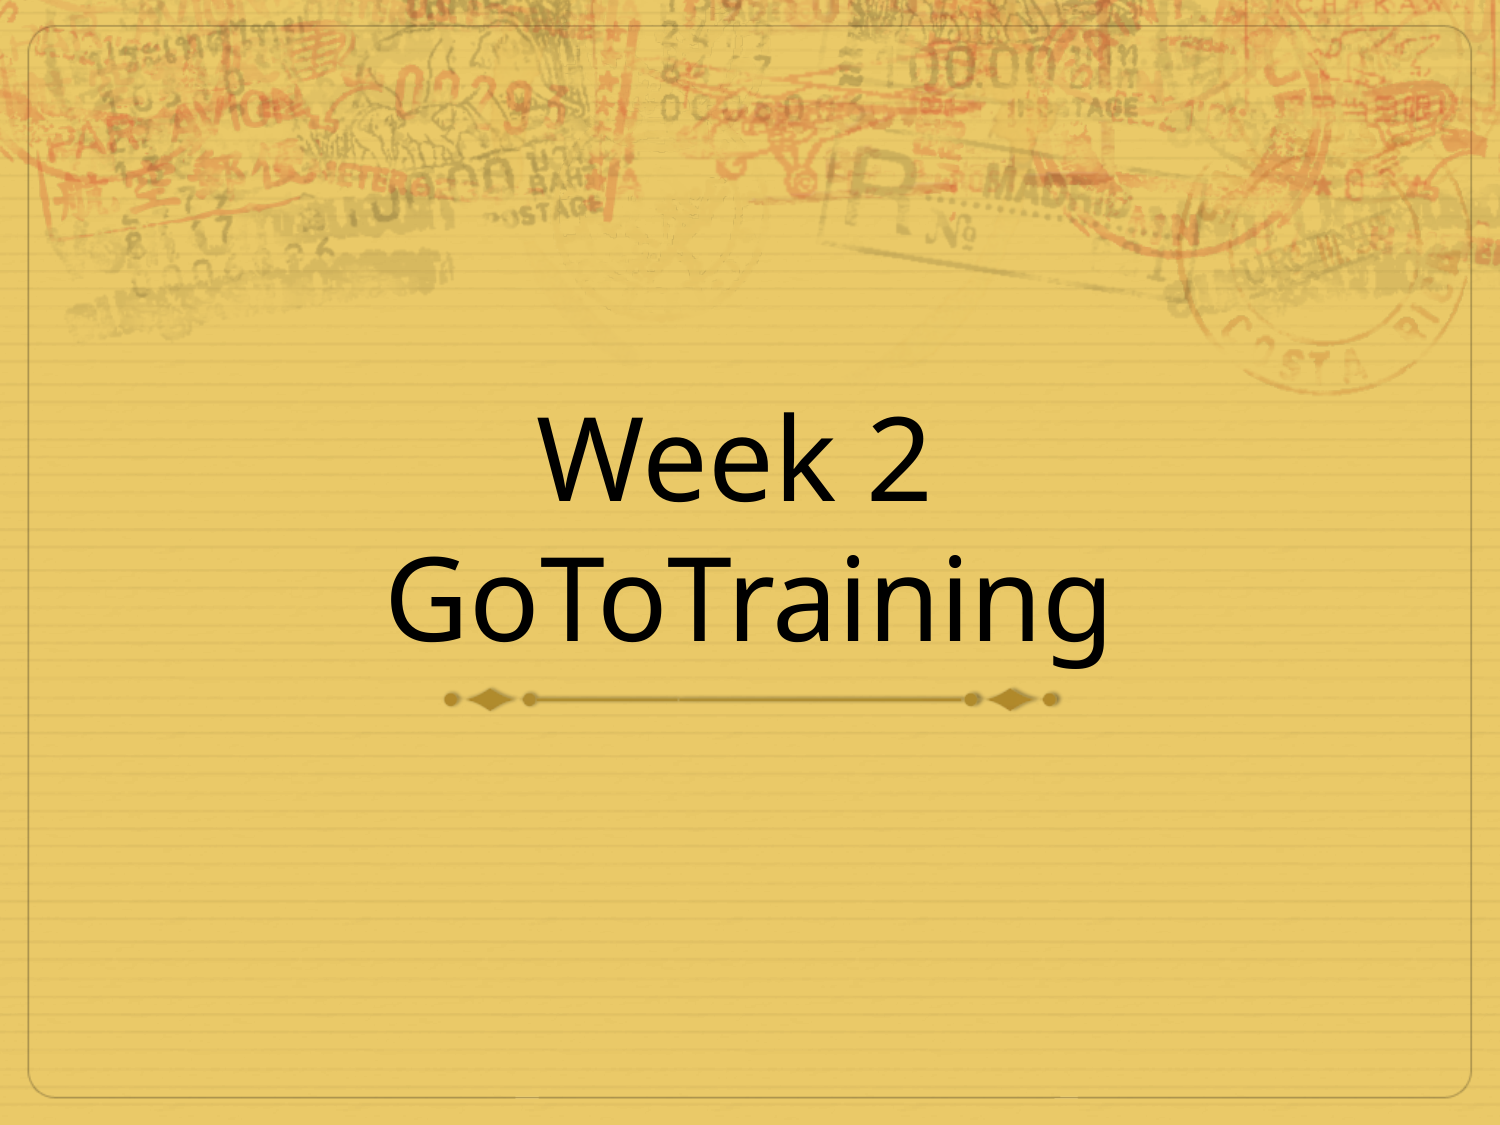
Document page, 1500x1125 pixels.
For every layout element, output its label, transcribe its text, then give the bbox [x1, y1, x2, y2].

title Week 2 GoToTraining [93, 275, 1407, 673]
picture [0, 0, 1500, 1125]
